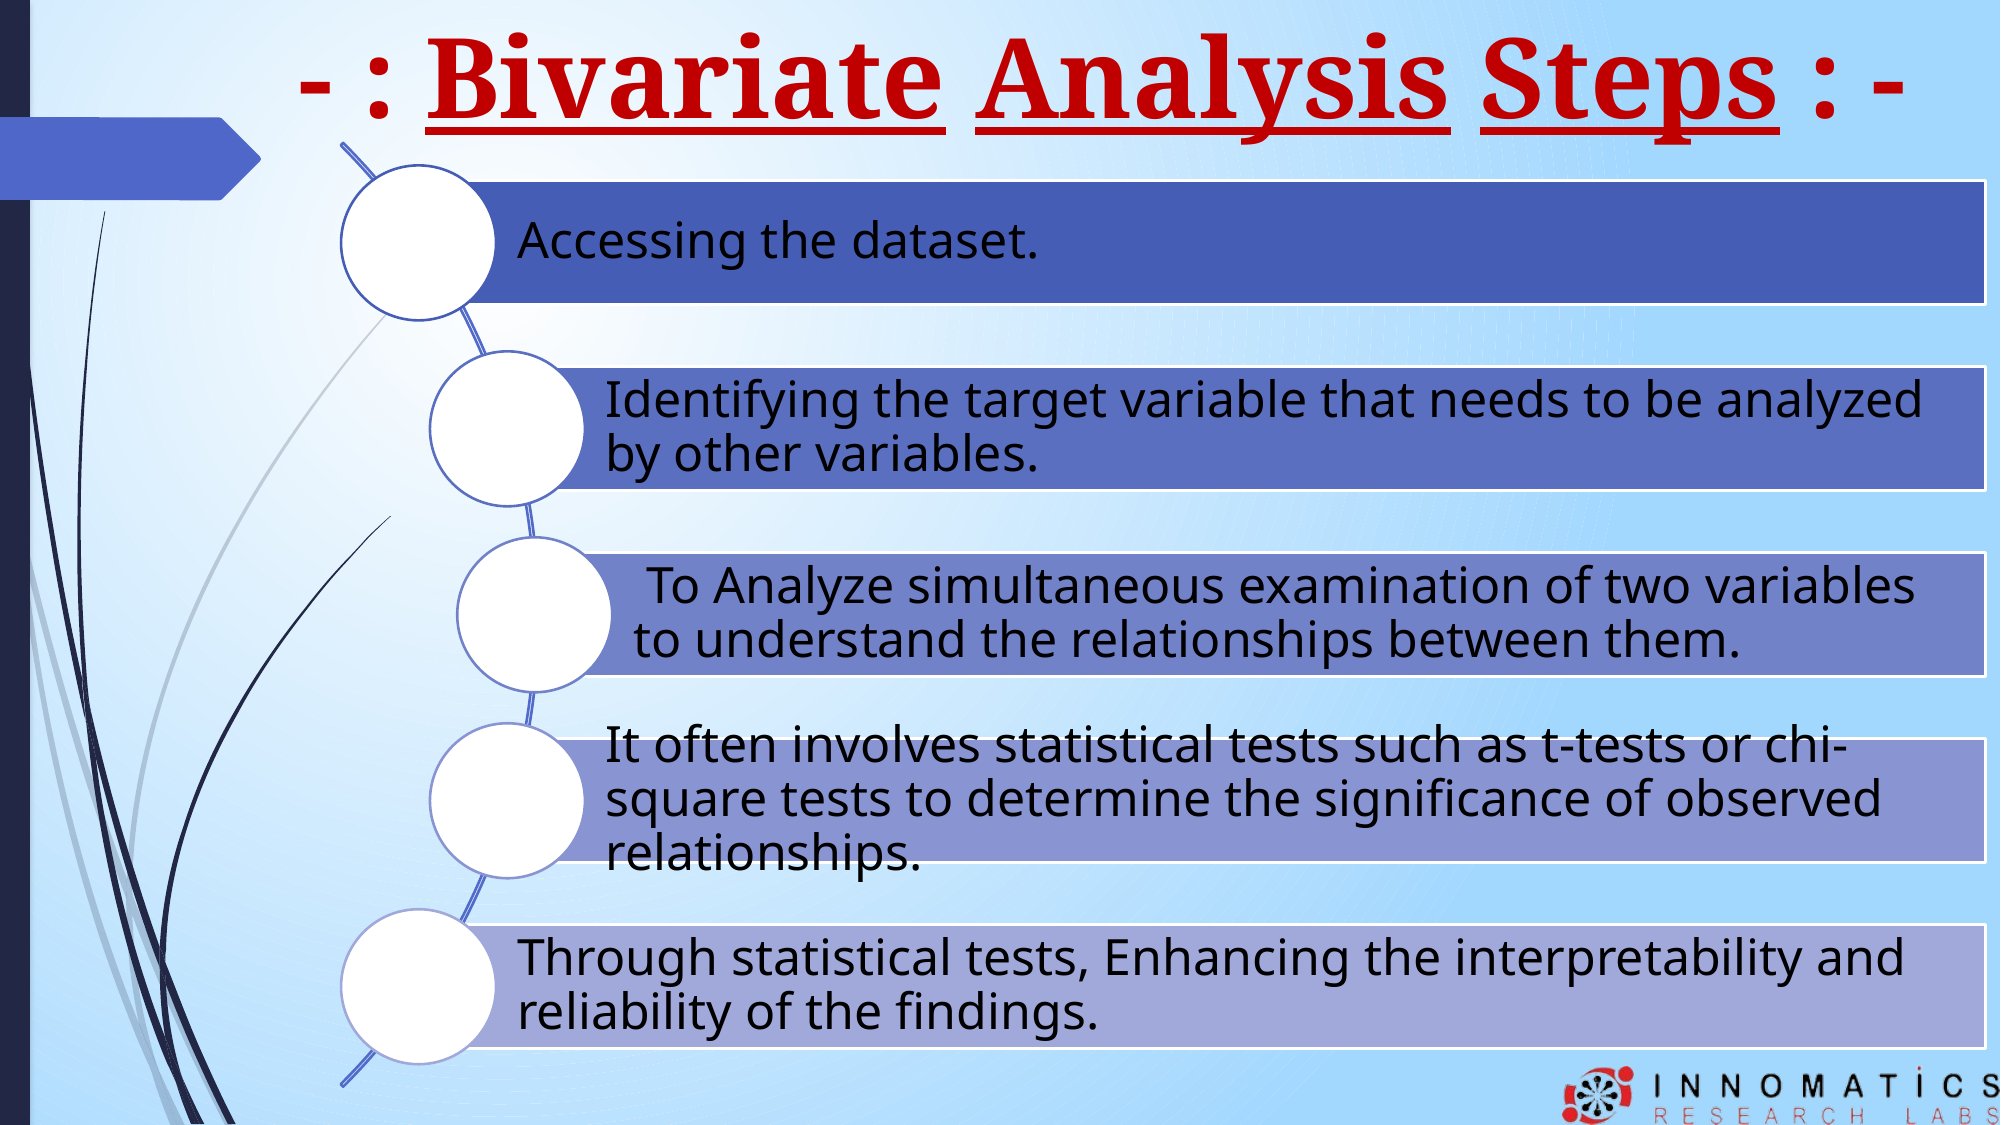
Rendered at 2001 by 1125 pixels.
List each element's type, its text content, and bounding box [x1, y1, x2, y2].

picture [1562, 1066, 2000, 1125]
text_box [325, 118, 2000, 1111]
text_box - : Bivariate Analysis Steps : - [0, 0, 1936, 157]
